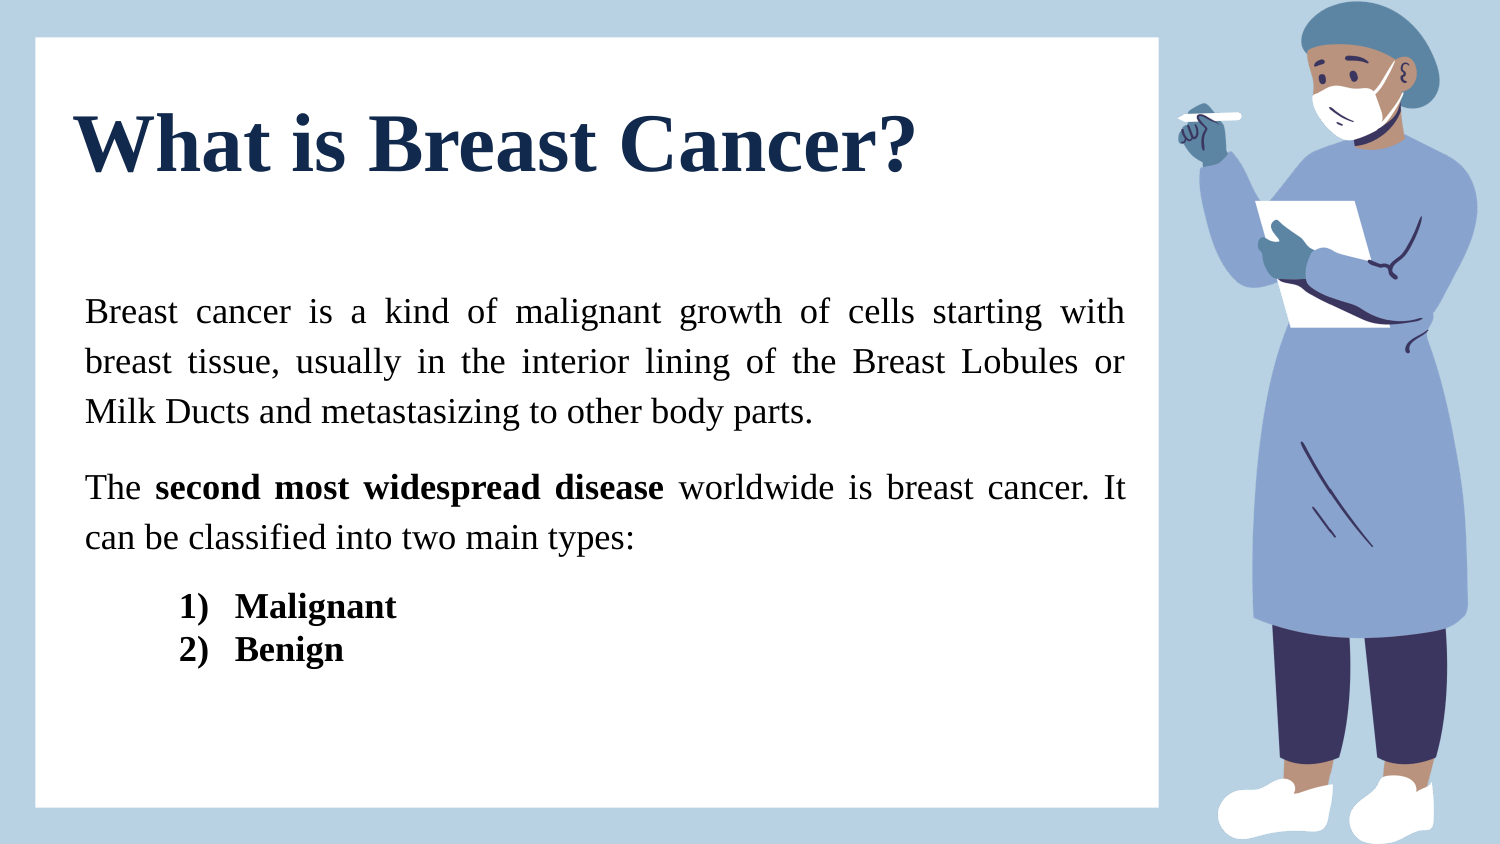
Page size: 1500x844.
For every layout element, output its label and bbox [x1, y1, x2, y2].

text_box [0, 0, 1500, 844]
